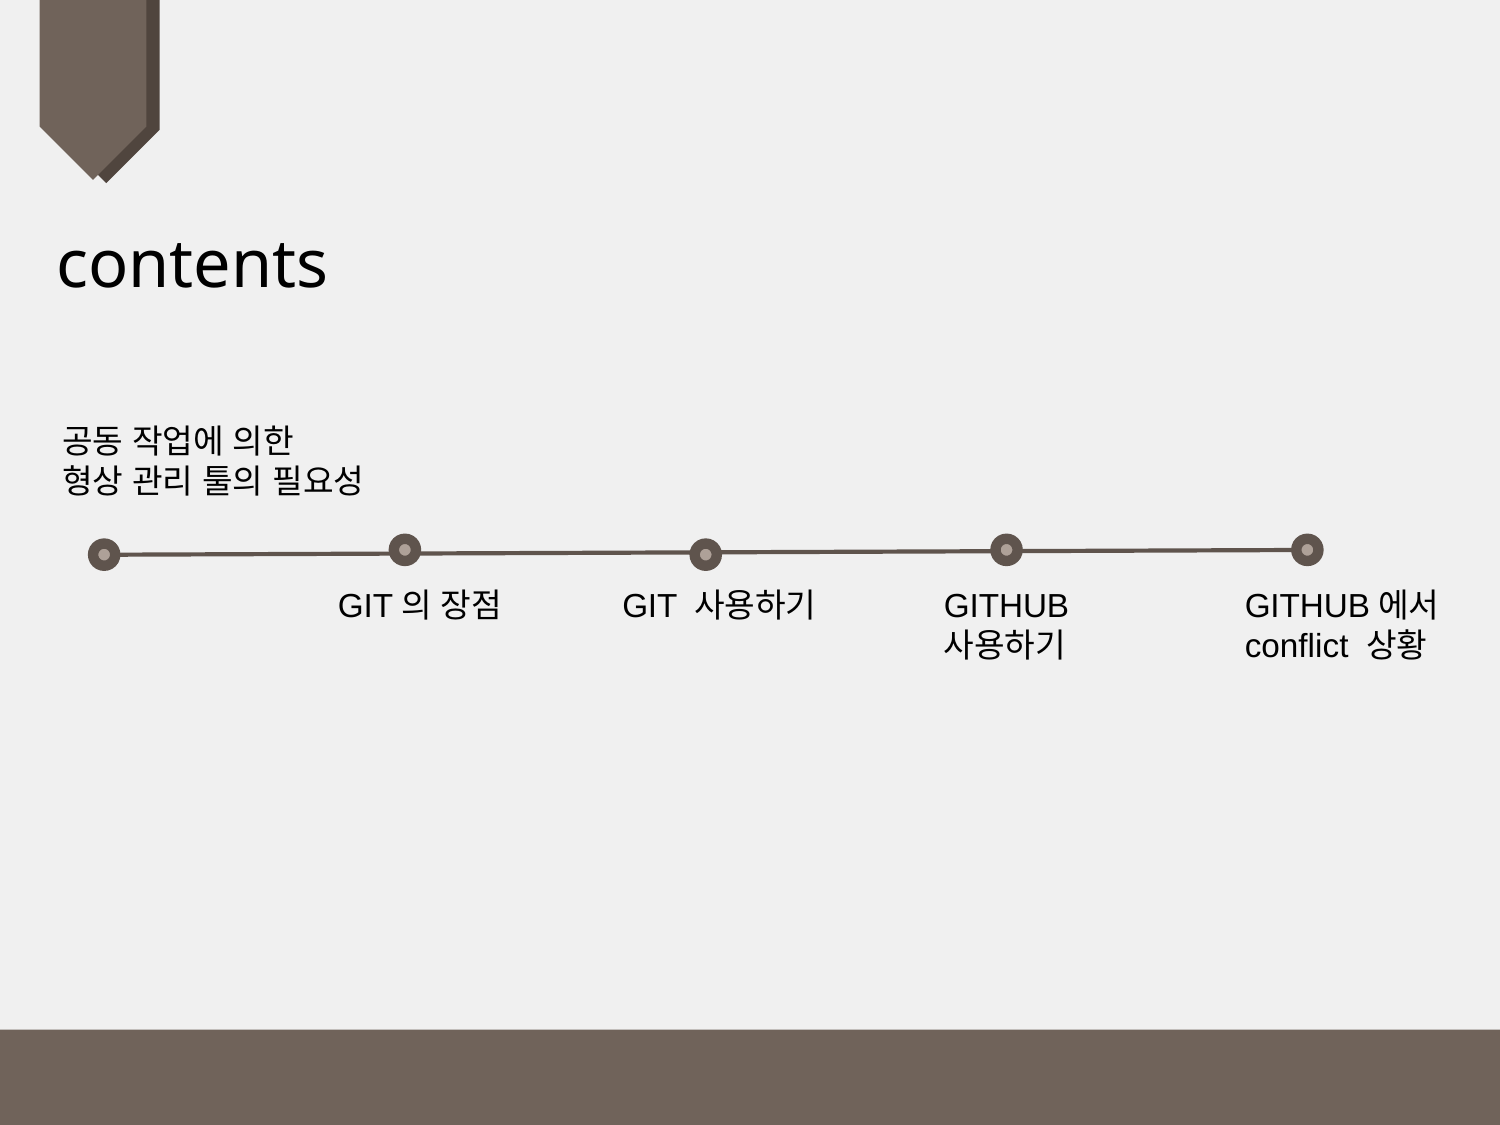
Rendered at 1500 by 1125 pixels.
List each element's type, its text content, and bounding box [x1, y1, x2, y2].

text_box [392, 537, 417, 549]
text_box GIT 사용하기 [607, 577, 851, 632]
text_box [1296, 555, 1319, 563]
text_box 공동 작업에 의한 형상 관리 툴의 필요성 [47, 413, 468, 508]
text_box GITHUB에서 conflict 상황 [1230, 577, 1463, 672]
text_box [0, 0, 1500, 1029]
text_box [115, 549, 1319, 555]
text_box [995, 555, 1018, 563]
text_box [38, 0, 148, 182]
text_box [98, 0, 161, 185]
text_box GITHUB 사용하기 [929, 577, 1098, 672]
text_box [695, 542, 717, 549]
text_box GIT의 장점 [323, 577, 536, 632]
text_box [394, 555, 416, 563]
text_box [1295, 537, 1320, 554]
text_box contents [39, 213, 346, 309]
text_box [693, 555, 718, 567]
text_box [92, 542, 117, 567]
text_box [994, 537, 1019, 549]
text_box [0, 1029, 1500, 1125]
